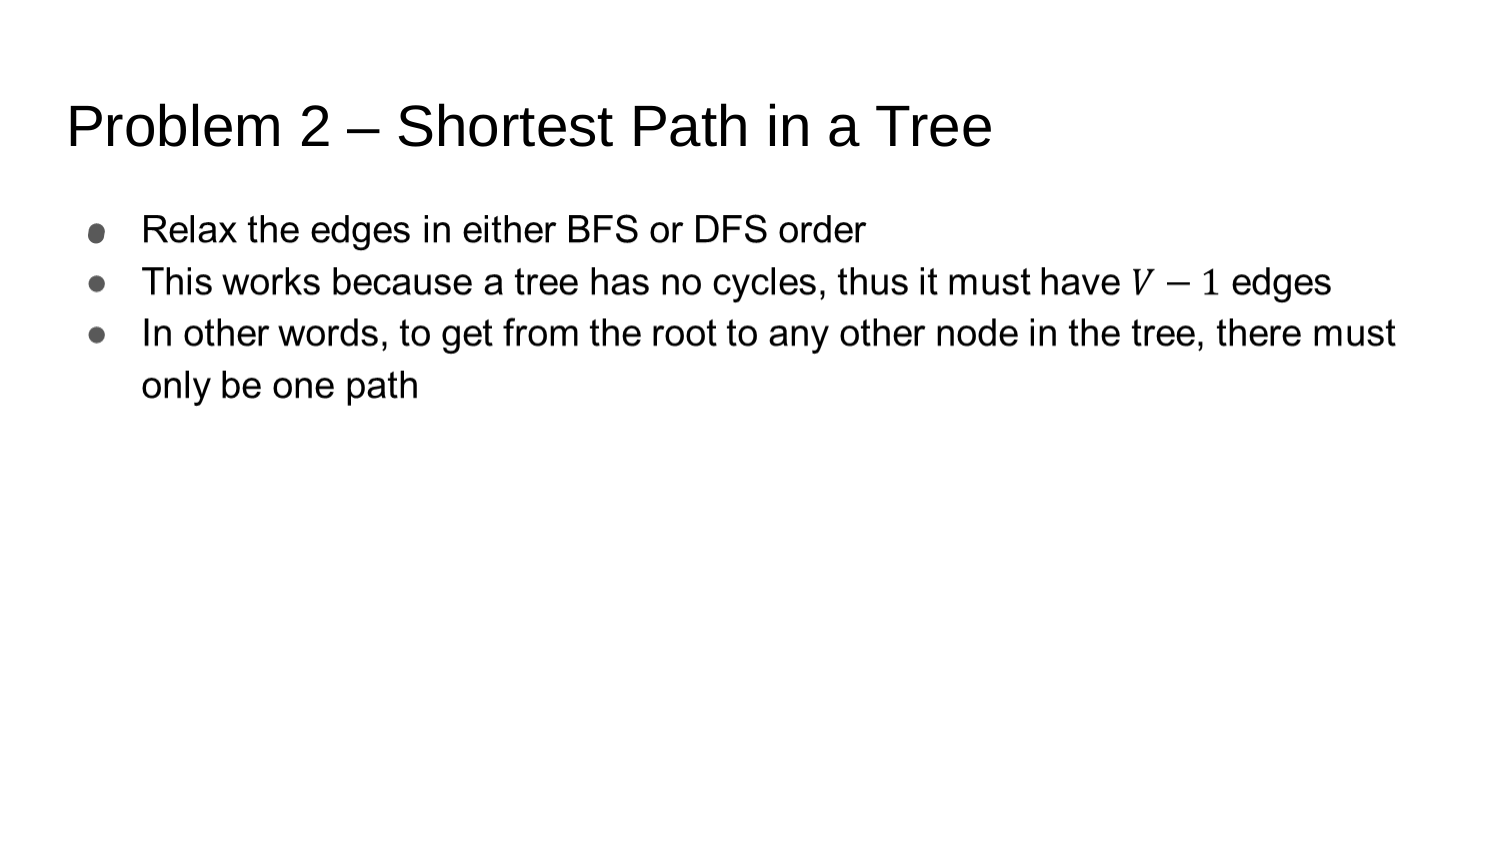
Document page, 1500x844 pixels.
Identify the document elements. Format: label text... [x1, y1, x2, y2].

list [51, 189, 1449, 750]
title Problem 2 – Shortest Path in a Tree [51, 72, 1449, 167]
